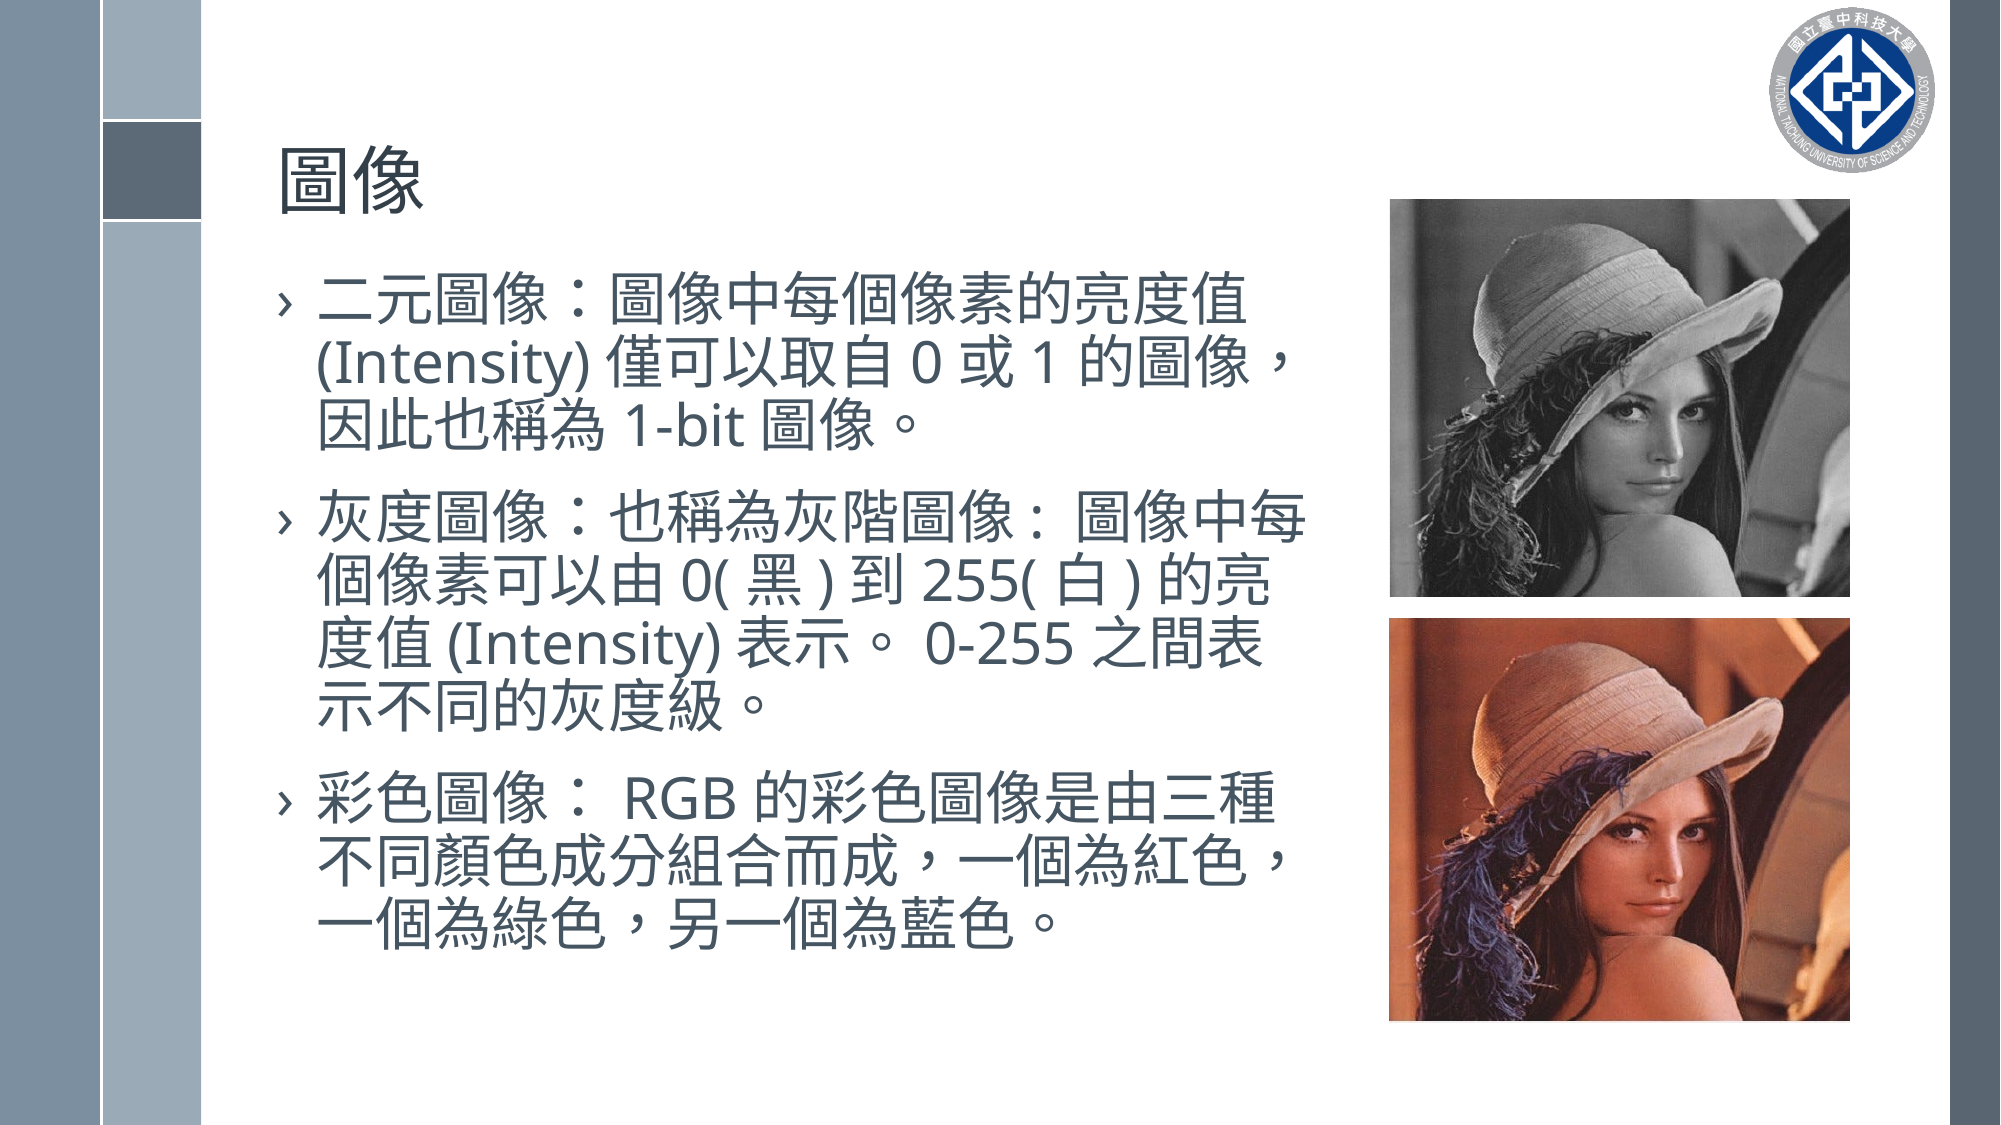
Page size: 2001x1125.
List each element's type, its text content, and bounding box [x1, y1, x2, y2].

picture [1769, 7, 1935, 173]
title 圖像 [261, 29, 1867, 233]
picture [1389, 199, 1850, 597]
list 二元圖像：圖像中每個像素的亮度值(Intensity)僅可以取自0或1的圖像，因此也稱為1-bit圖像。 灰度圖像：也稱為灰階圖像: 圖像中每個像素可以由0(黑)到255(白)的亮度值(Intensity)表示。0-255之間表示不同的灰度級。 彩色圖像：RGB的彩色圖像是由三種不同顏色成分組合而成，一個為紅色，一個為綠色，另一個為藍色。 [261, 262, 1337, 1013]
picture [1389, 618, 1850, 1023]
